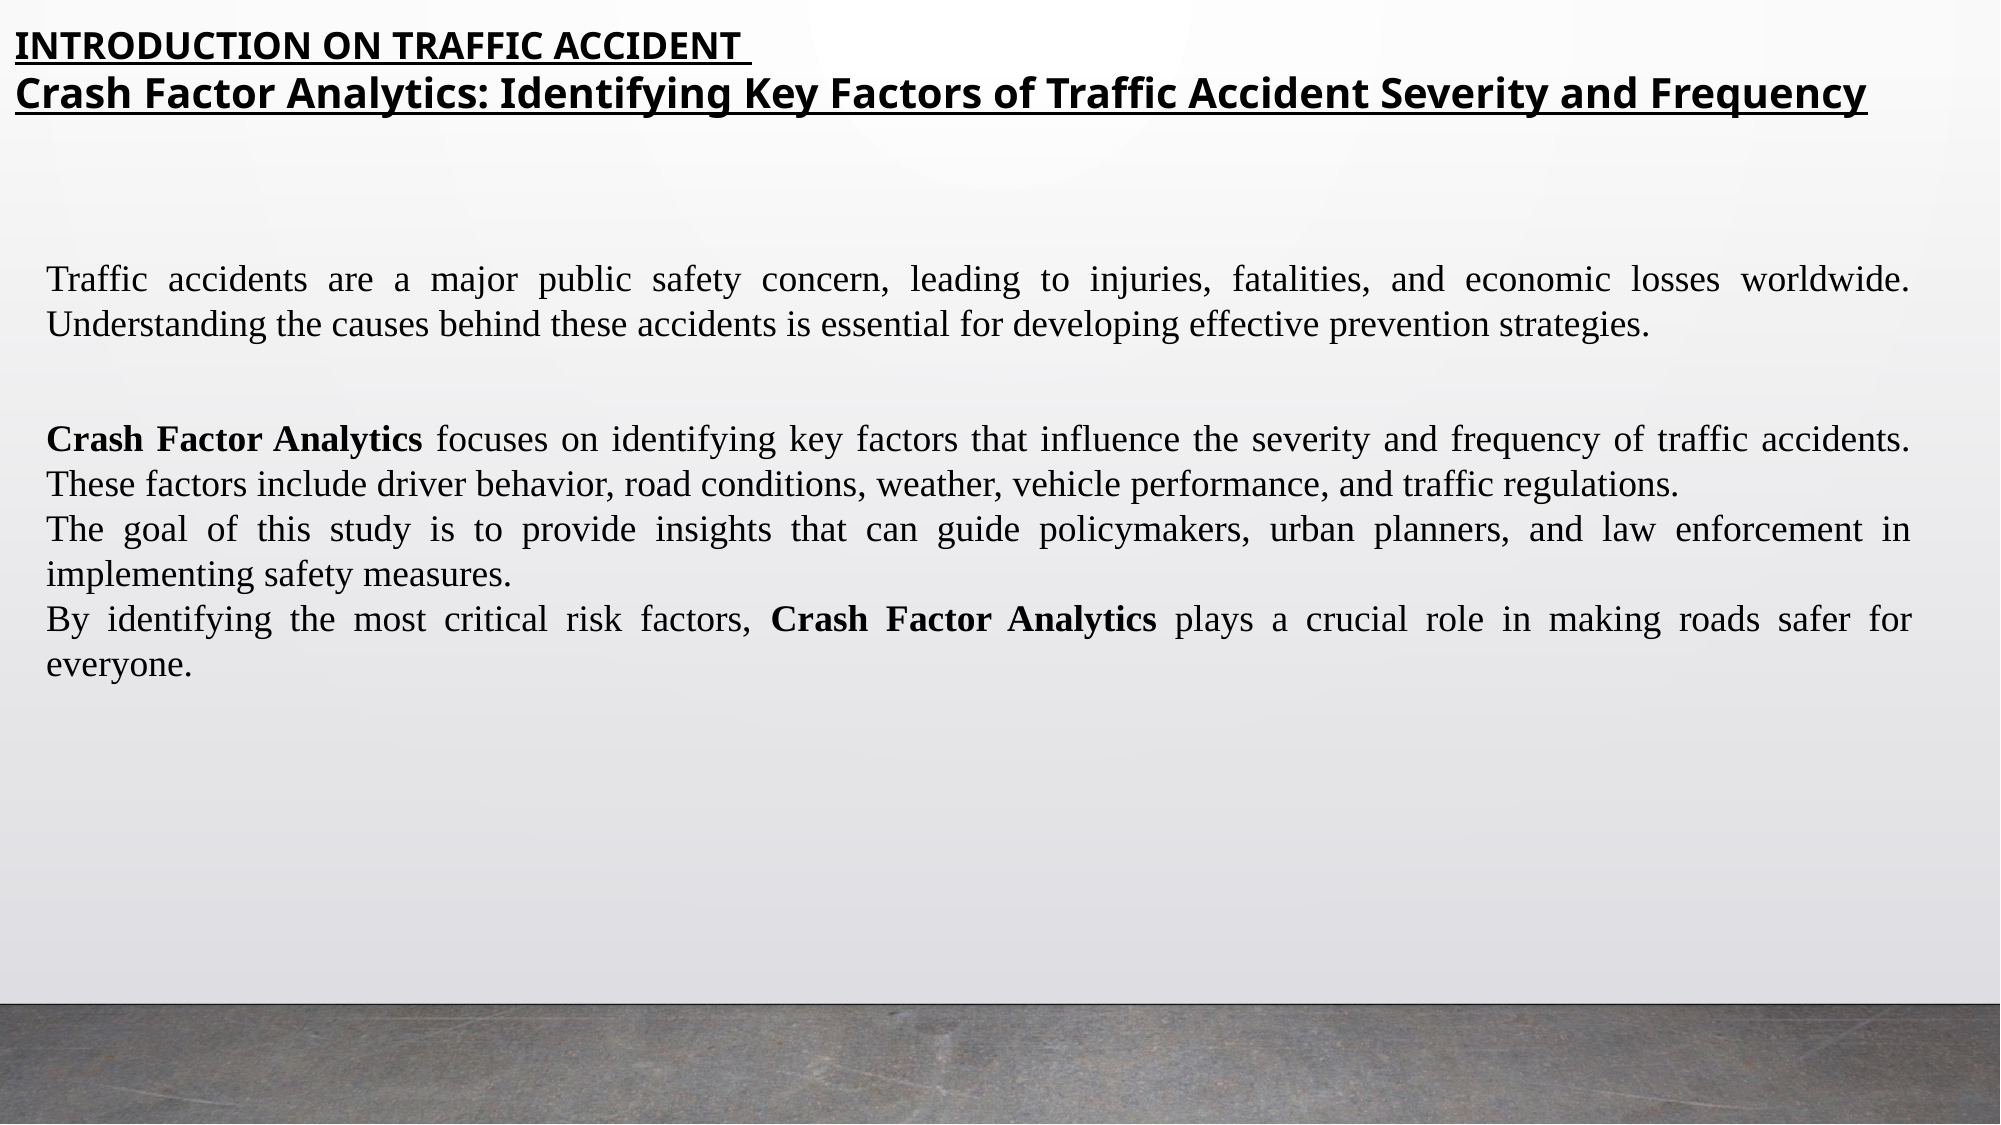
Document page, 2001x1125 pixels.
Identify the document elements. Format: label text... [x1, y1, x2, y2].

text_box INTRODUCTION ON TRAFFIC ACCIDENT Crash Factor Analytics: Identifying Key Factors of Traffic Accident Severity and Frequency [0, 14, 1929, 170]
picture [0, 1004, 2000, 1124]
text_box Traffic accidents are a major public safety concern, leading to injuries, fatalities, and economic losses worldwide. Understanding the causes behind these accidents is essential for developing effective prevention strategies. Crash Factor Analytics focuses on identifying key factors that influence the severity and frequency of traffic accidents. These factors include driver behavior, road conditions, weather, vehicle performance, and traffic regulations. The goal of this study is to provide insights that can guide policymakers, urban planners, and law enforcement in implementing safety measures. By identifying the most critical risk factors, Crash Factor Analytics plays a crucial role in making roads safer for everyone. [31, 246, 1929, 692]
